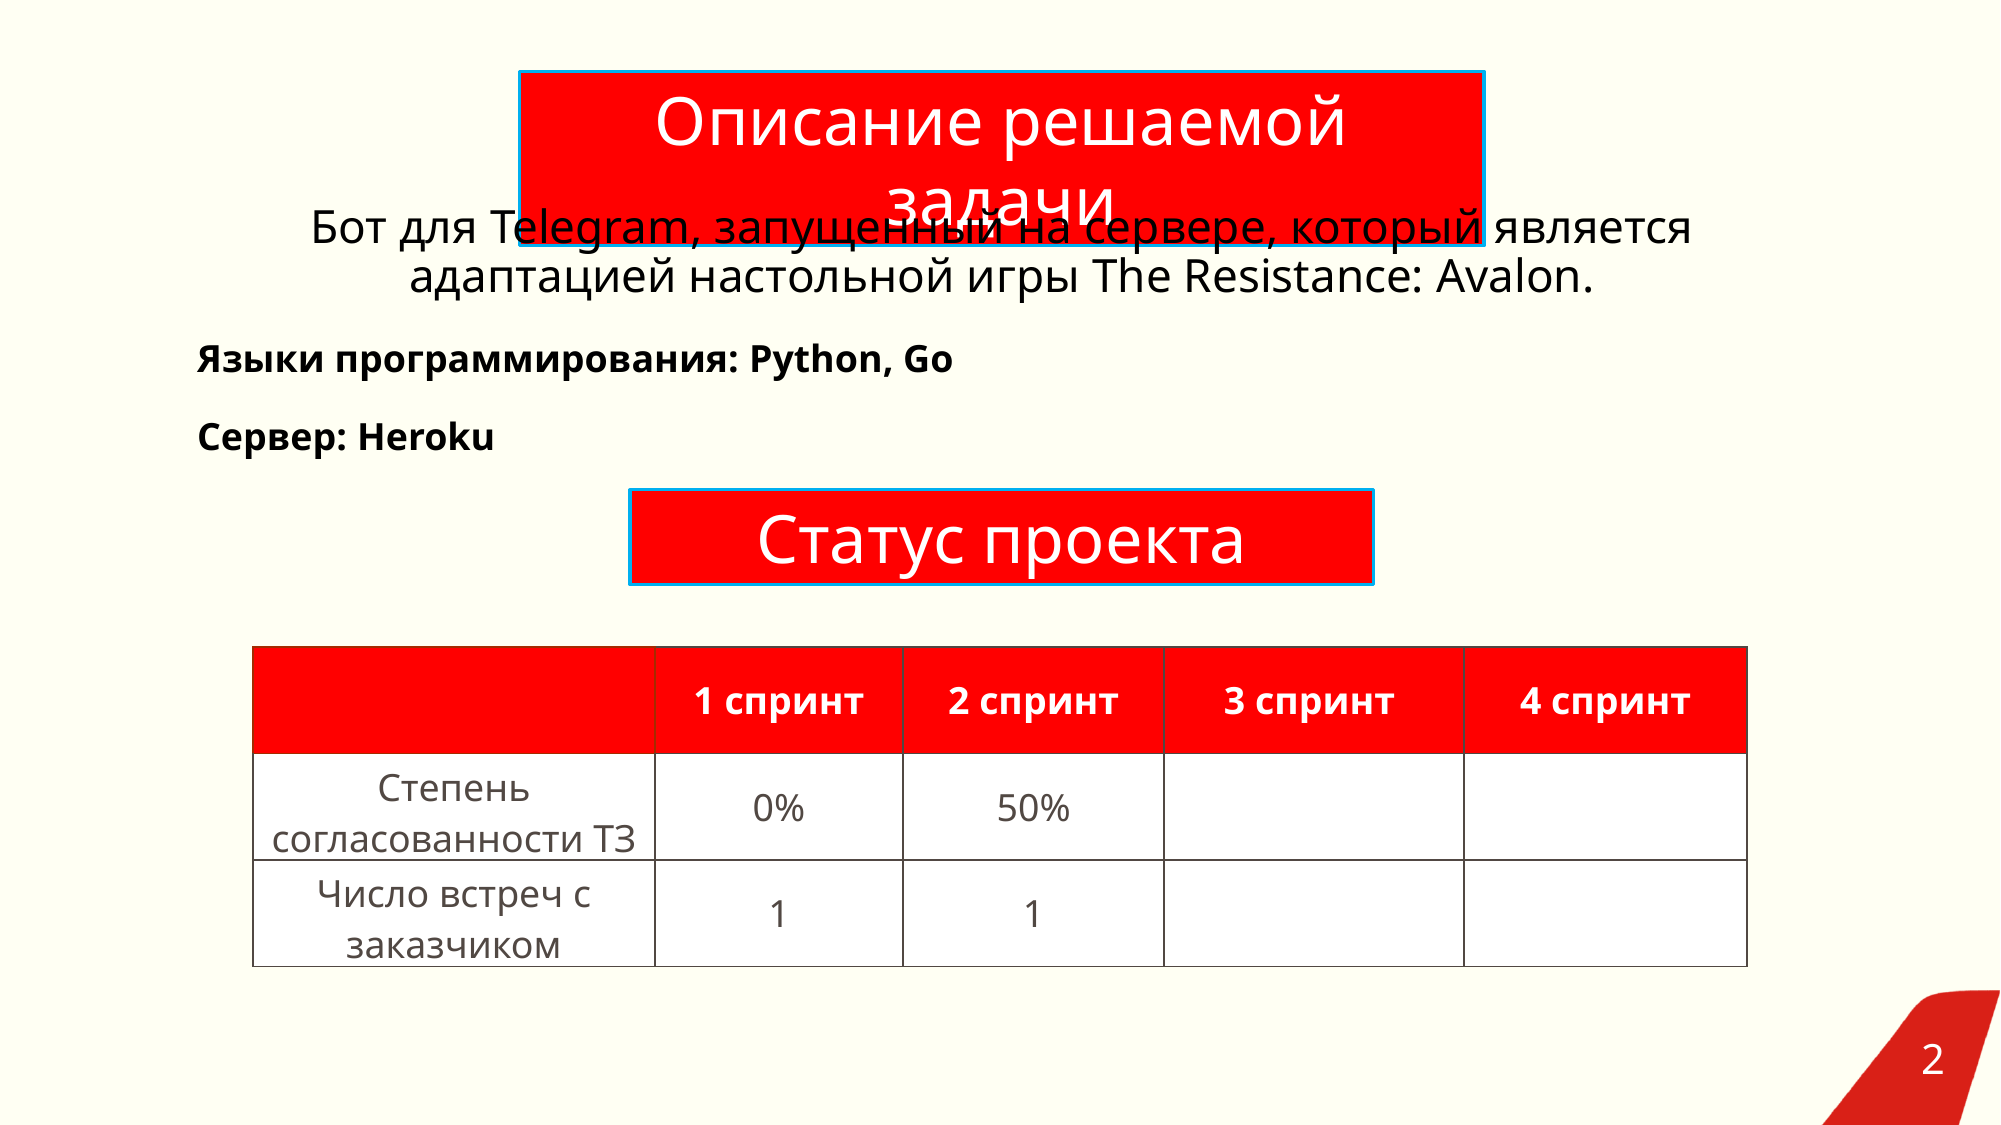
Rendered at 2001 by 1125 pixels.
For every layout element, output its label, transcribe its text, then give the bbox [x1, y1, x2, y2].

table_cell 0% [656, 754, 902, 859]
table_cell [1165, 754, 1463, 859]
text_box [182, 594, 1822, 741]
table_header [254, 648, 654, 753]
text_box Бот для Telegram, запущенный на сервере, который является адаптацией настольной игры The Resistance: Avalon. Языки программирования: Python, Go Сервер: Heroku [182, 196, 1822, 490]
table_cell [1465, 861, 1746, 966]
table_header 3 спринт [1165, 648, 1463, 753]
table_cell 1 [656, 861, 902, 966]
table_cell [1465, 754, 1746, 859]
table_header 2 спринт [904, 648, 1163, 753]
table_header 1 спринт [656, 648, 902, 753]
table_cell 1 [904, 861, 1163, 966]
table_header 4 спринт [1465, 648, 1746, 753]
table_cell [1165, 861, 1463, 966]
table_cell Число встреч с заказчиком [254, 861, 654, 966]
table_cell 50% [904, 754, 1163, 859]
table_cell Степень согласованности ТЗ [254, 754, 654, 859]
text_box Статус проекта [630, 489, 1374, 585]
picture [1821, 990, 2000, 1125]
text_box Описание решаемой задачи [519, 71, 1485, 196]
